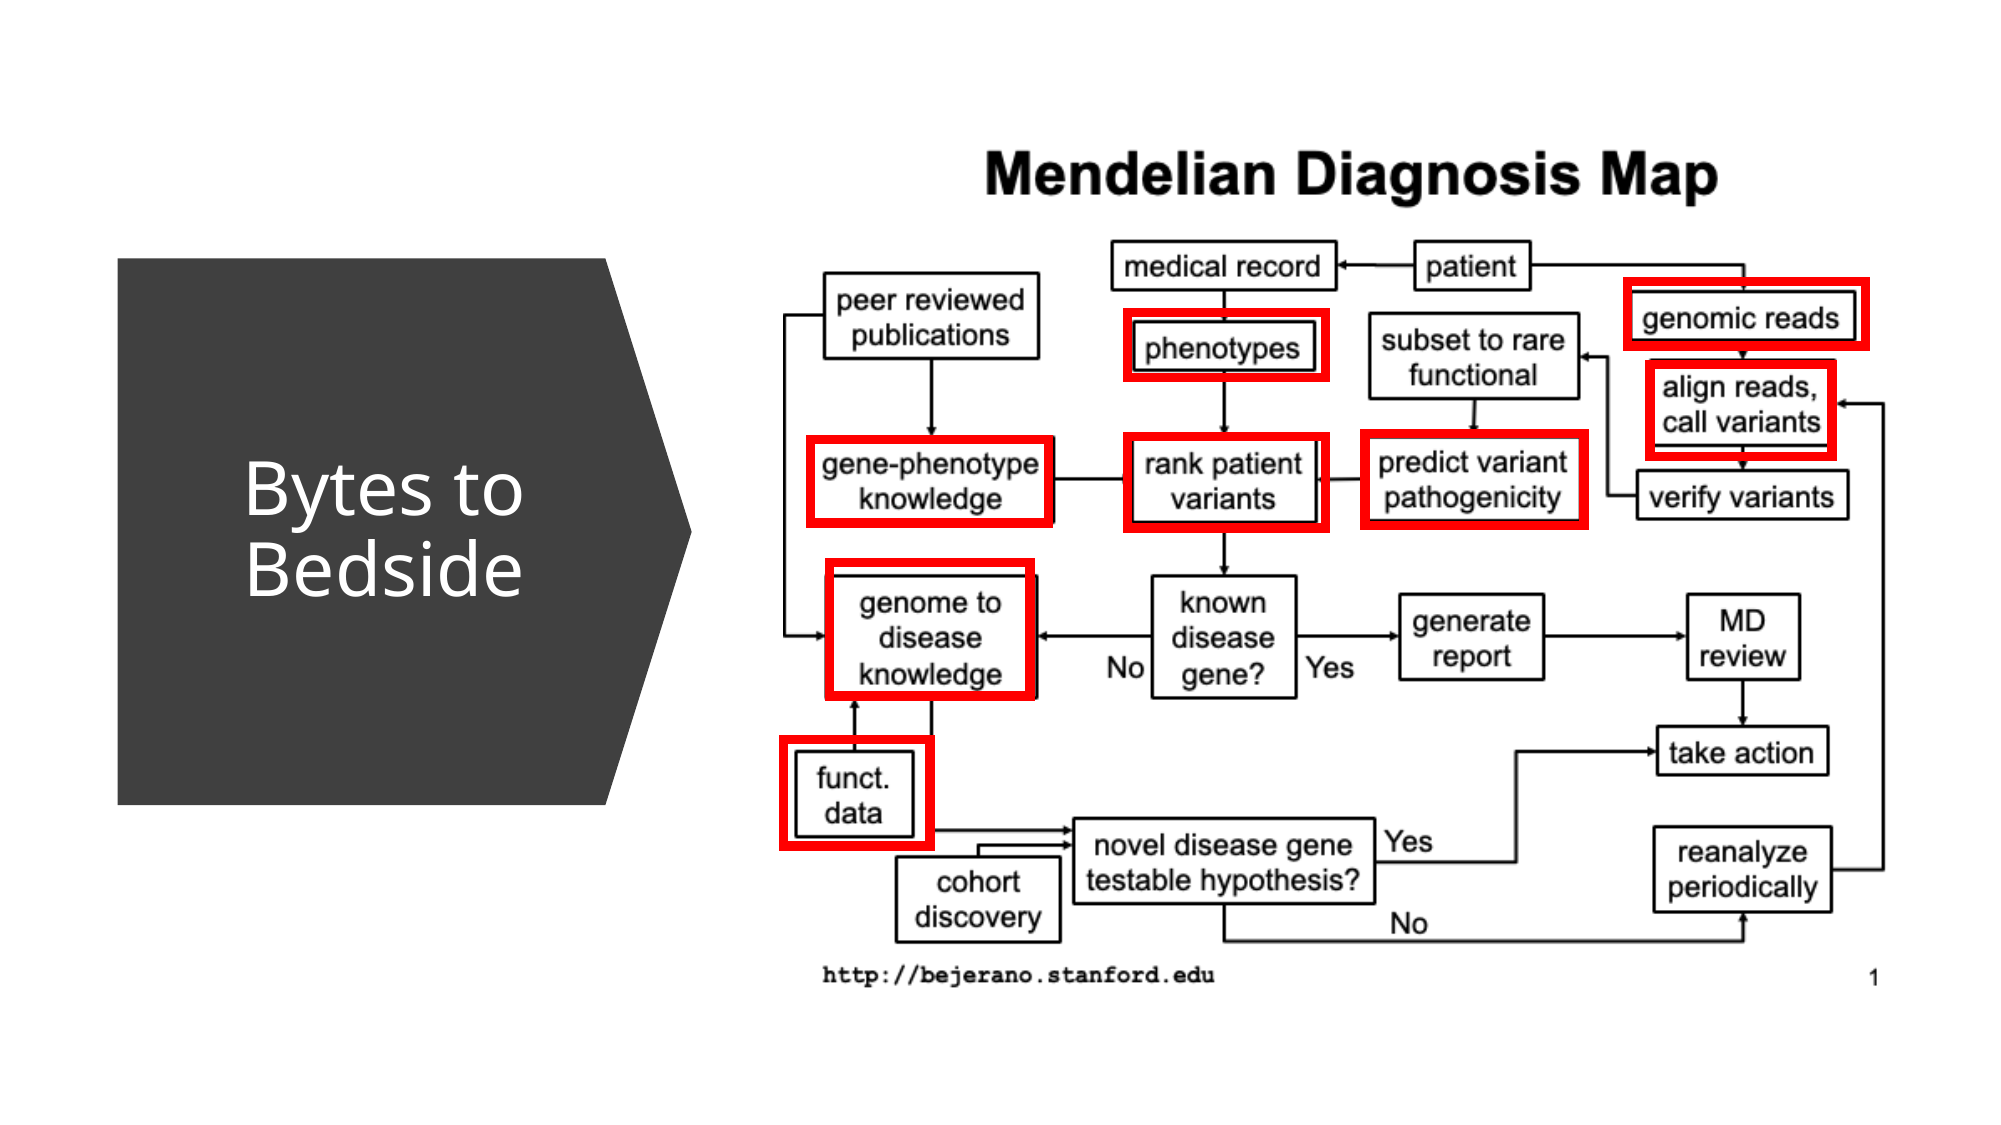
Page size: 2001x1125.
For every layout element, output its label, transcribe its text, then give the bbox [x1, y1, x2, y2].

text_box [116, 256, 694, 807]
title Bytes to Bedside [168, 322, 601, 741]
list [783, 118, 1897, 1007]
